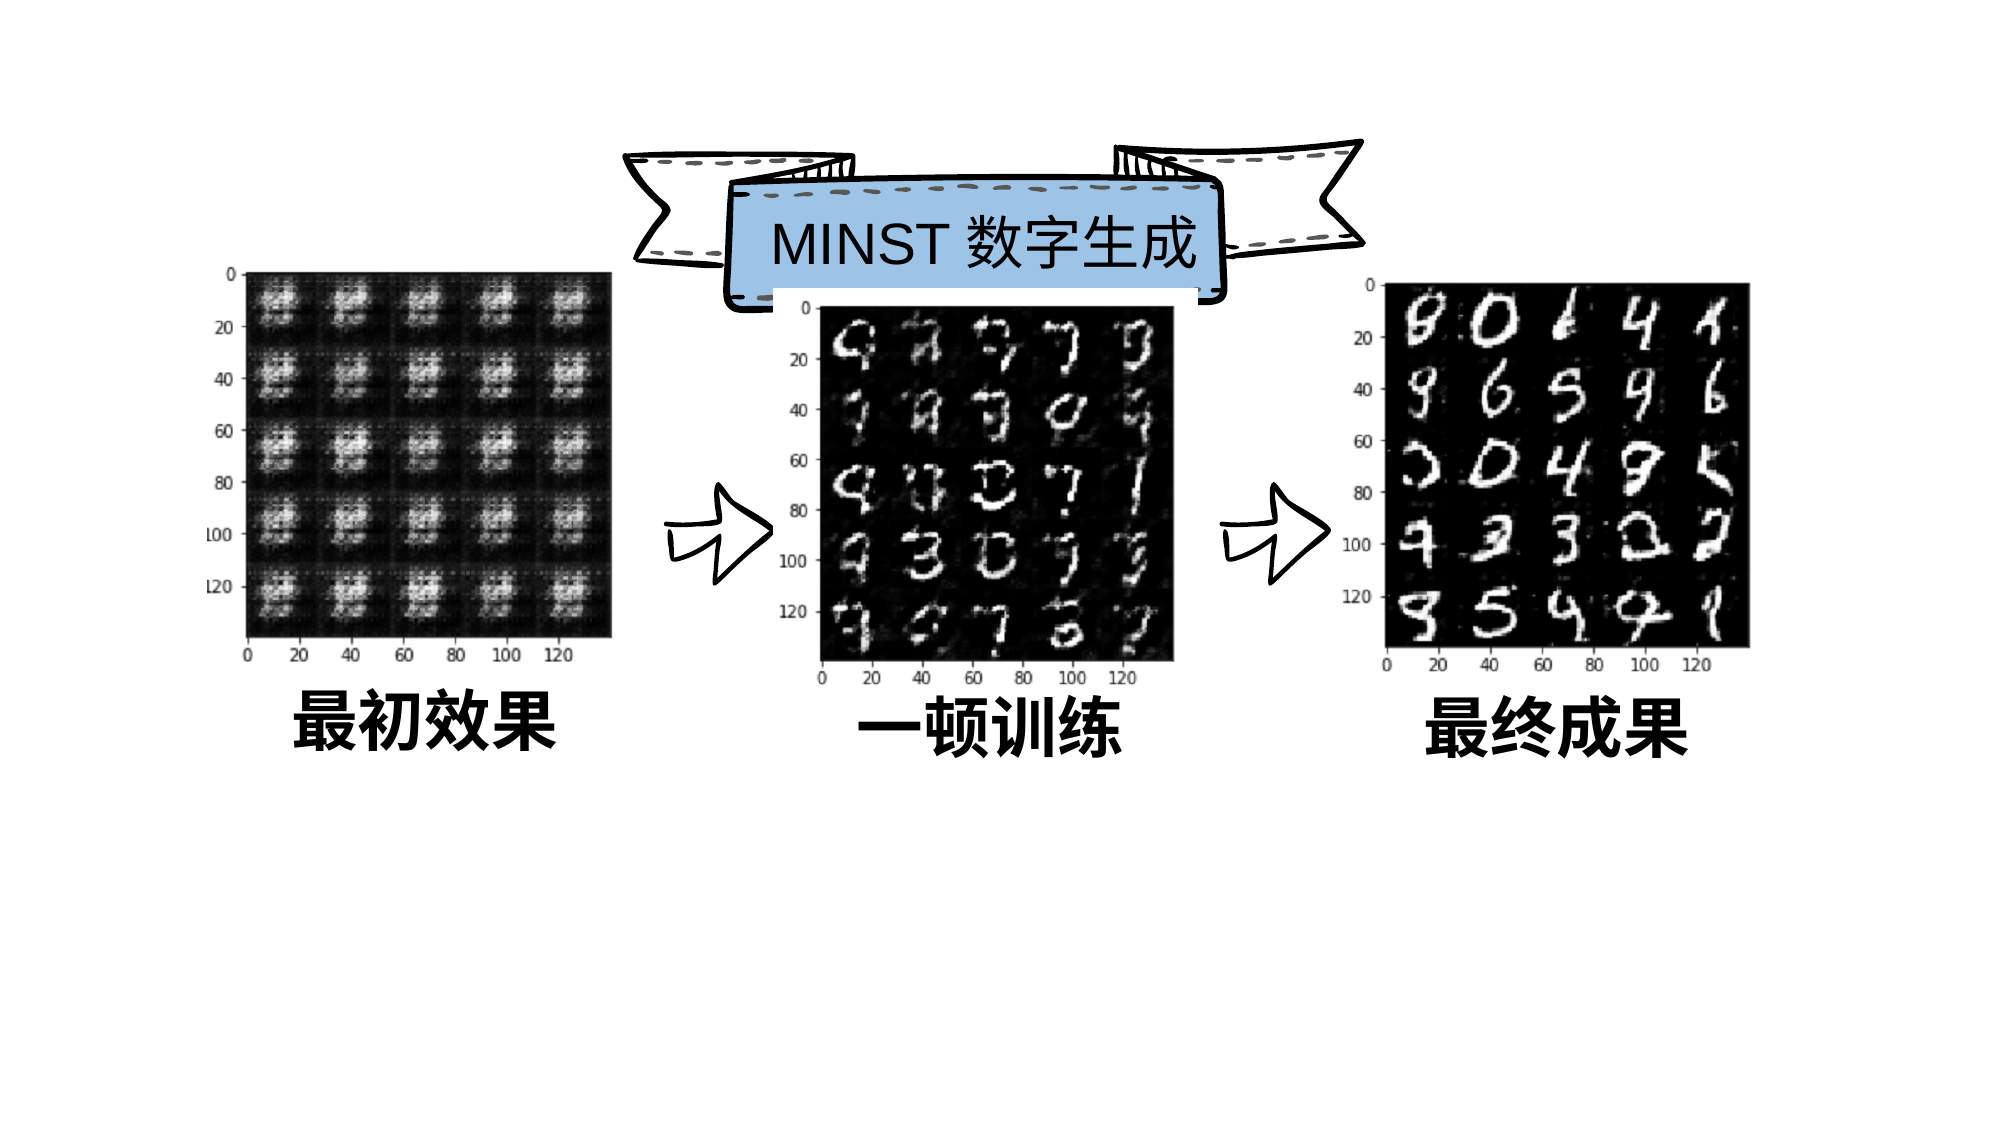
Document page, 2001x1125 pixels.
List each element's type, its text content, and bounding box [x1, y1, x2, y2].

picture [207, 261, 628, 672]
text_box [1219, 481, 1332, 586]
text_box 最初效果 [276, 671, 673, 766]
text_box 最终成果 [1408, 681, 1743, 774]
text_box [663, 481, 772, 586]
picture [772, 288, 1198, 692]
picture [1338, 261, 1781, 681]
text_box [621, 138, 1367, 315]
text_box 一顿训练 [842, 692, 1165, 774]
